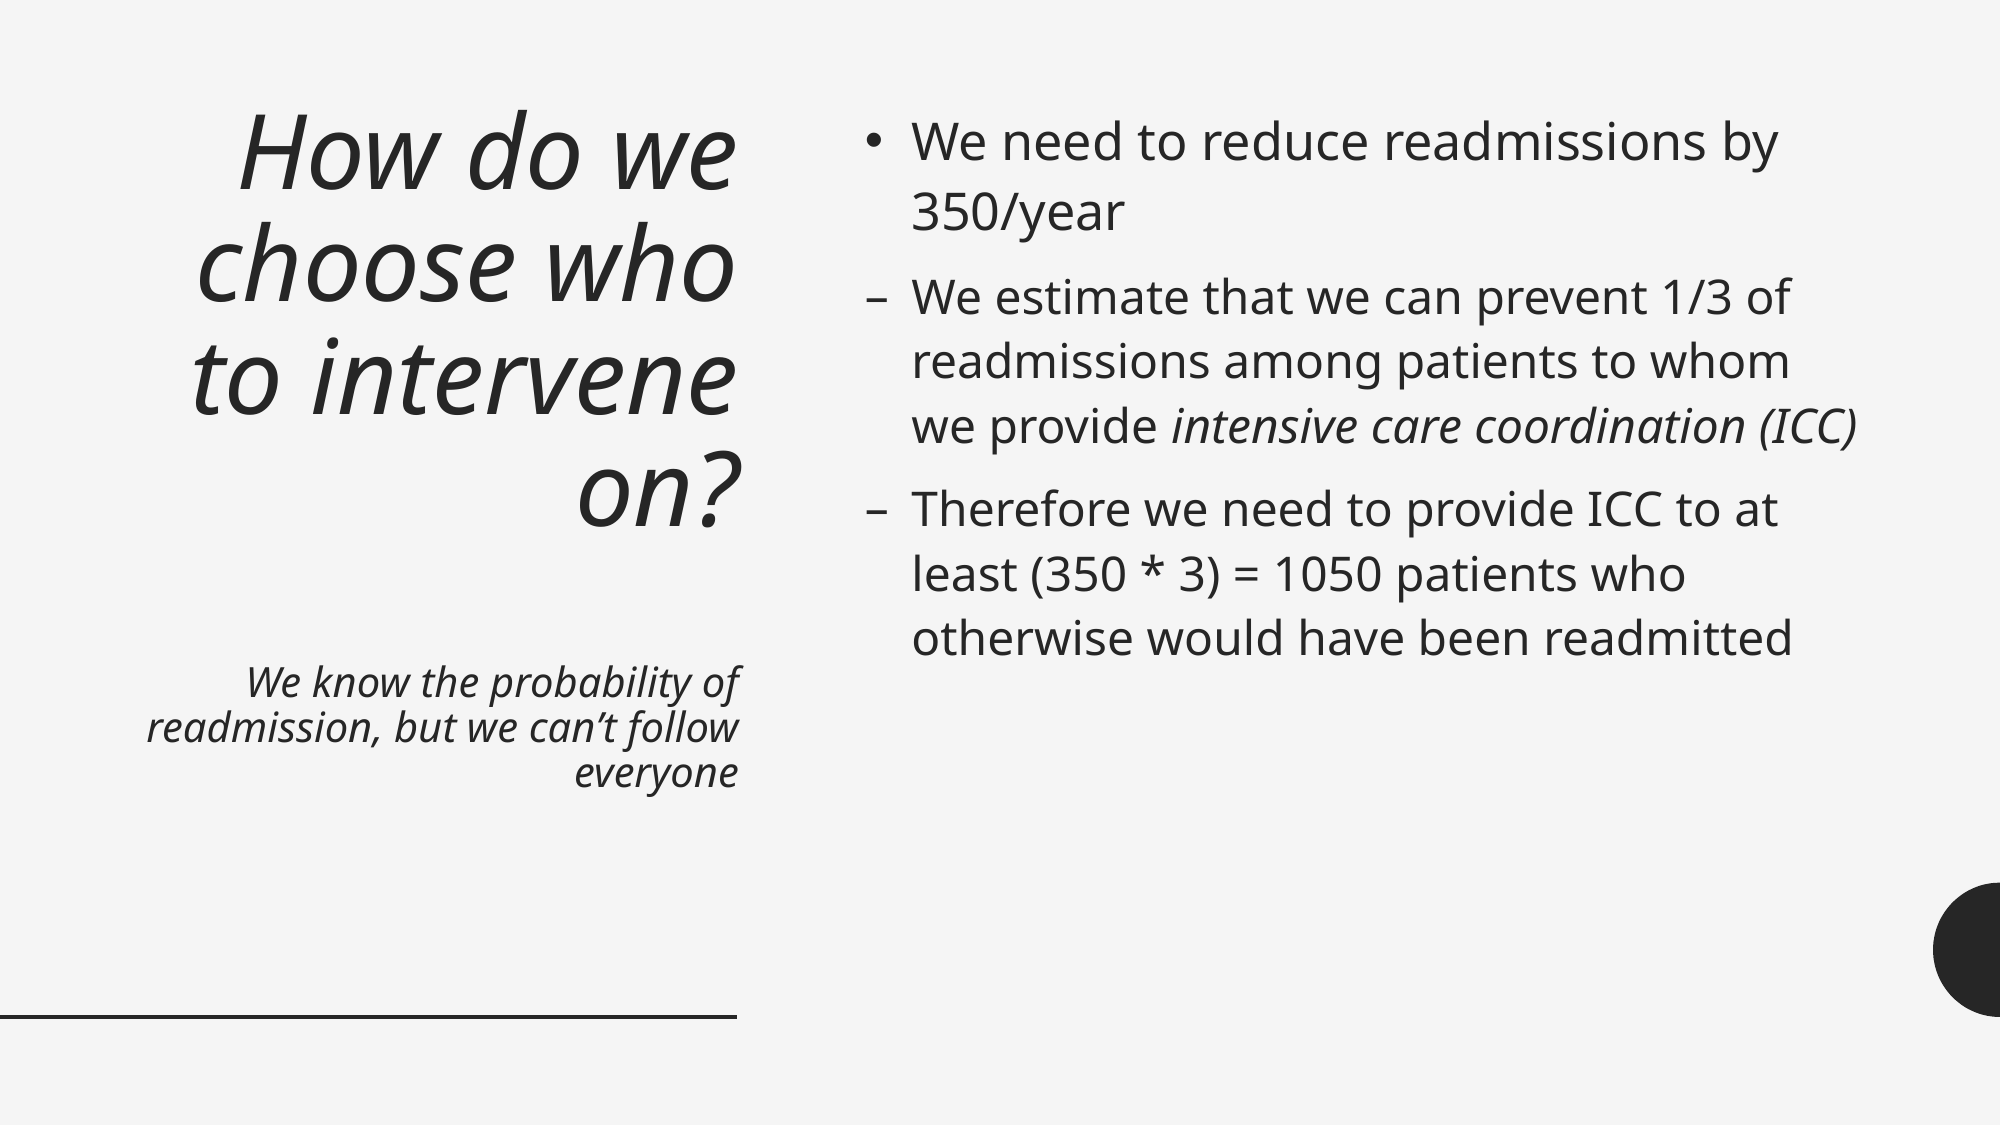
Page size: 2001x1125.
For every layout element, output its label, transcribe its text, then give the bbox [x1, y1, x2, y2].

list We need to reduce readmissions by 350/year We estimate that we can prevent 1/3 of readmissions among patients to whom we provide intensive care coordination (ICC) Therefore we need to provide ICC to at least (350 * 3) = 1050 patients who otherwise would have been readmitted [849, 93, 1875, 1022]
title How do we choose who to intervene on? We know the probability of readmission, but we can’t follow everyone [125, 91, 754, 905]
